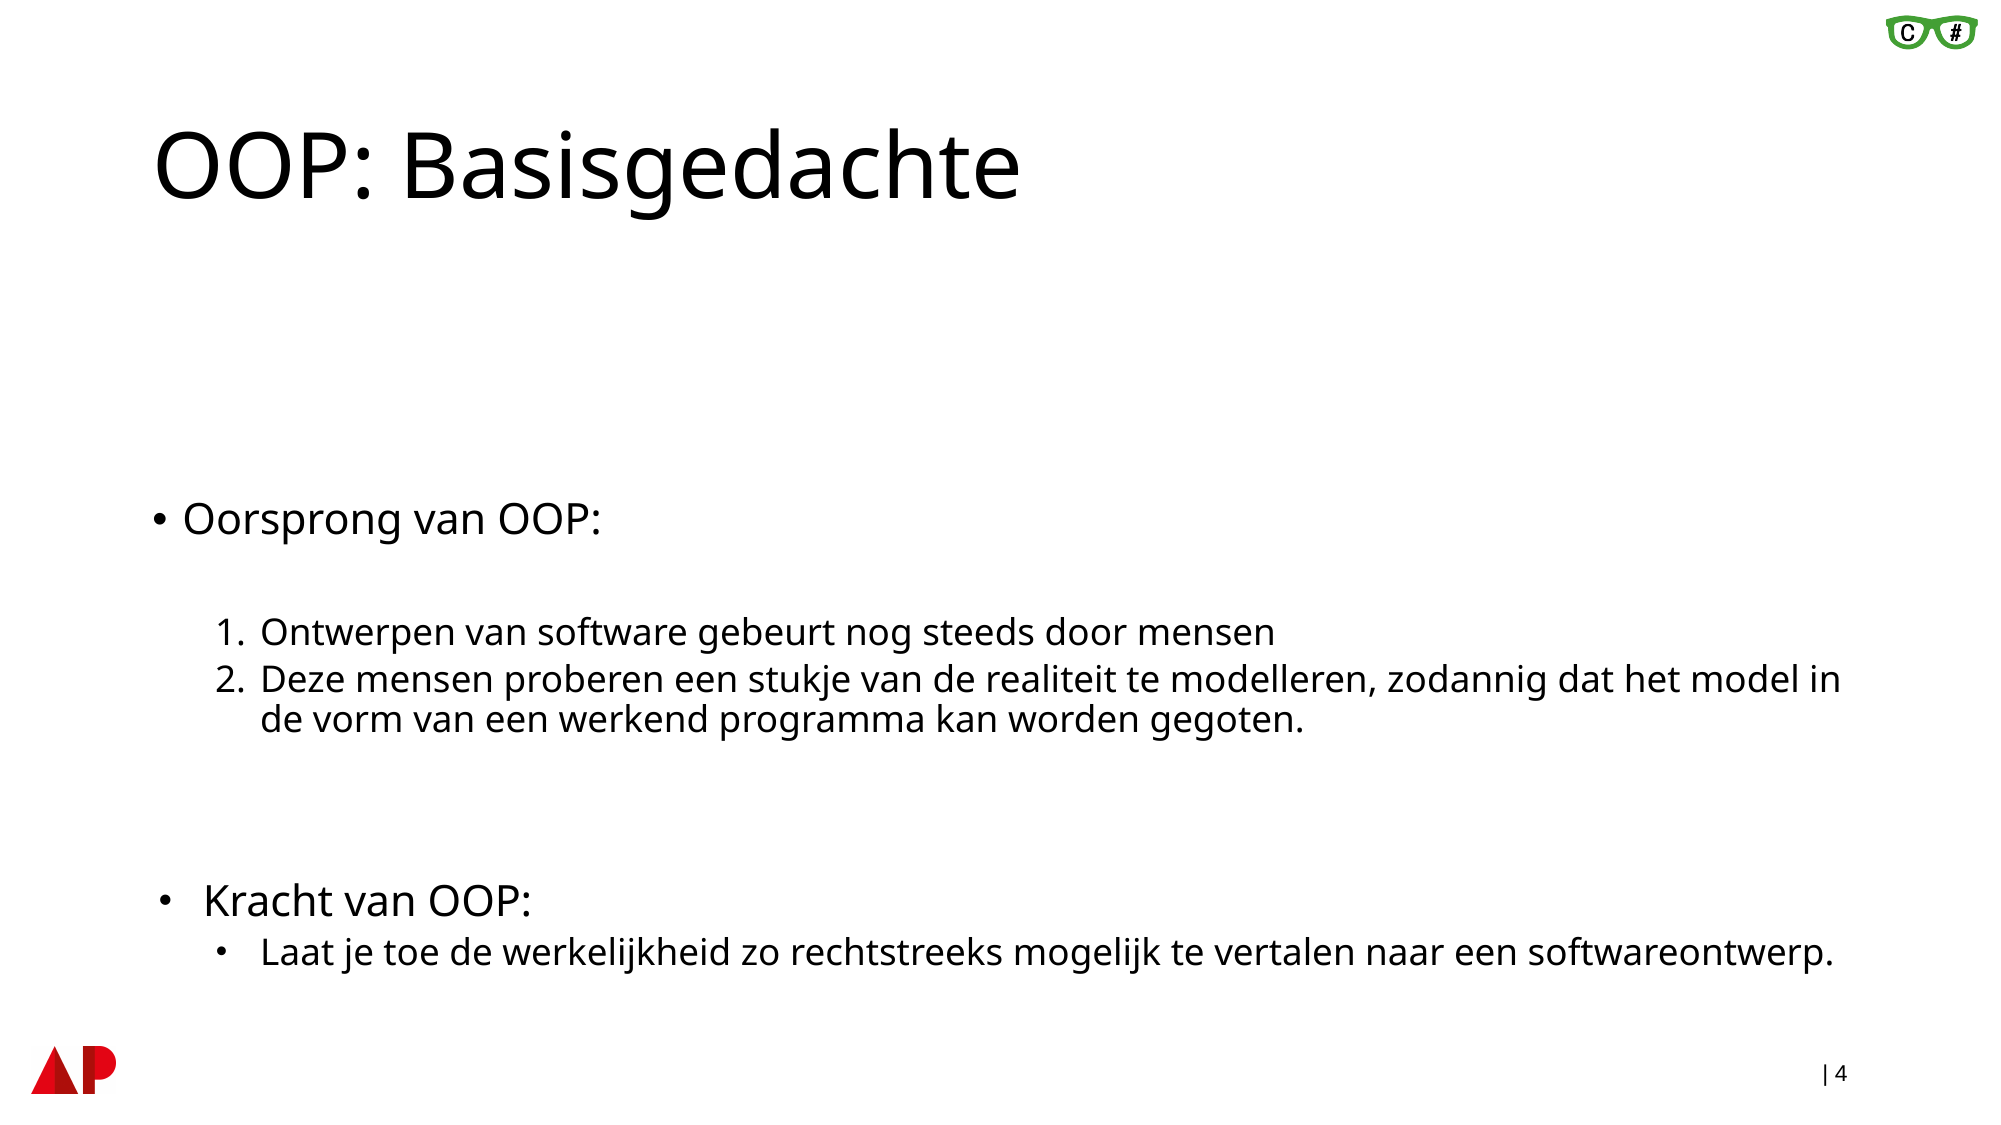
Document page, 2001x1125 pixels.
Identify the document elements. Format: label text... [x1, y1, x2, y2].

title OOP: Basisgedachte [137, 59, 1863, 278]
picture [1876, 0, 1985, 63]
slide_number | 4 [1412, 1042, 1863, 1103]
picture [31, 1046, 116, 1094]
list Oorsprong van OOP: Ontwerpen van software gebeurt nog steeds door mensen Deze mensen proberen een stukje van de realiteit te modelleren, zodannig dat het model in de vorm van een werkend programma kan worden gegoten. Kracht van OOP: Laat je toe de werkelijkheid zo rechtstreeks mogelijk te vertalen naar een softwareontwerp. [137, 299, 1863, 1014]
